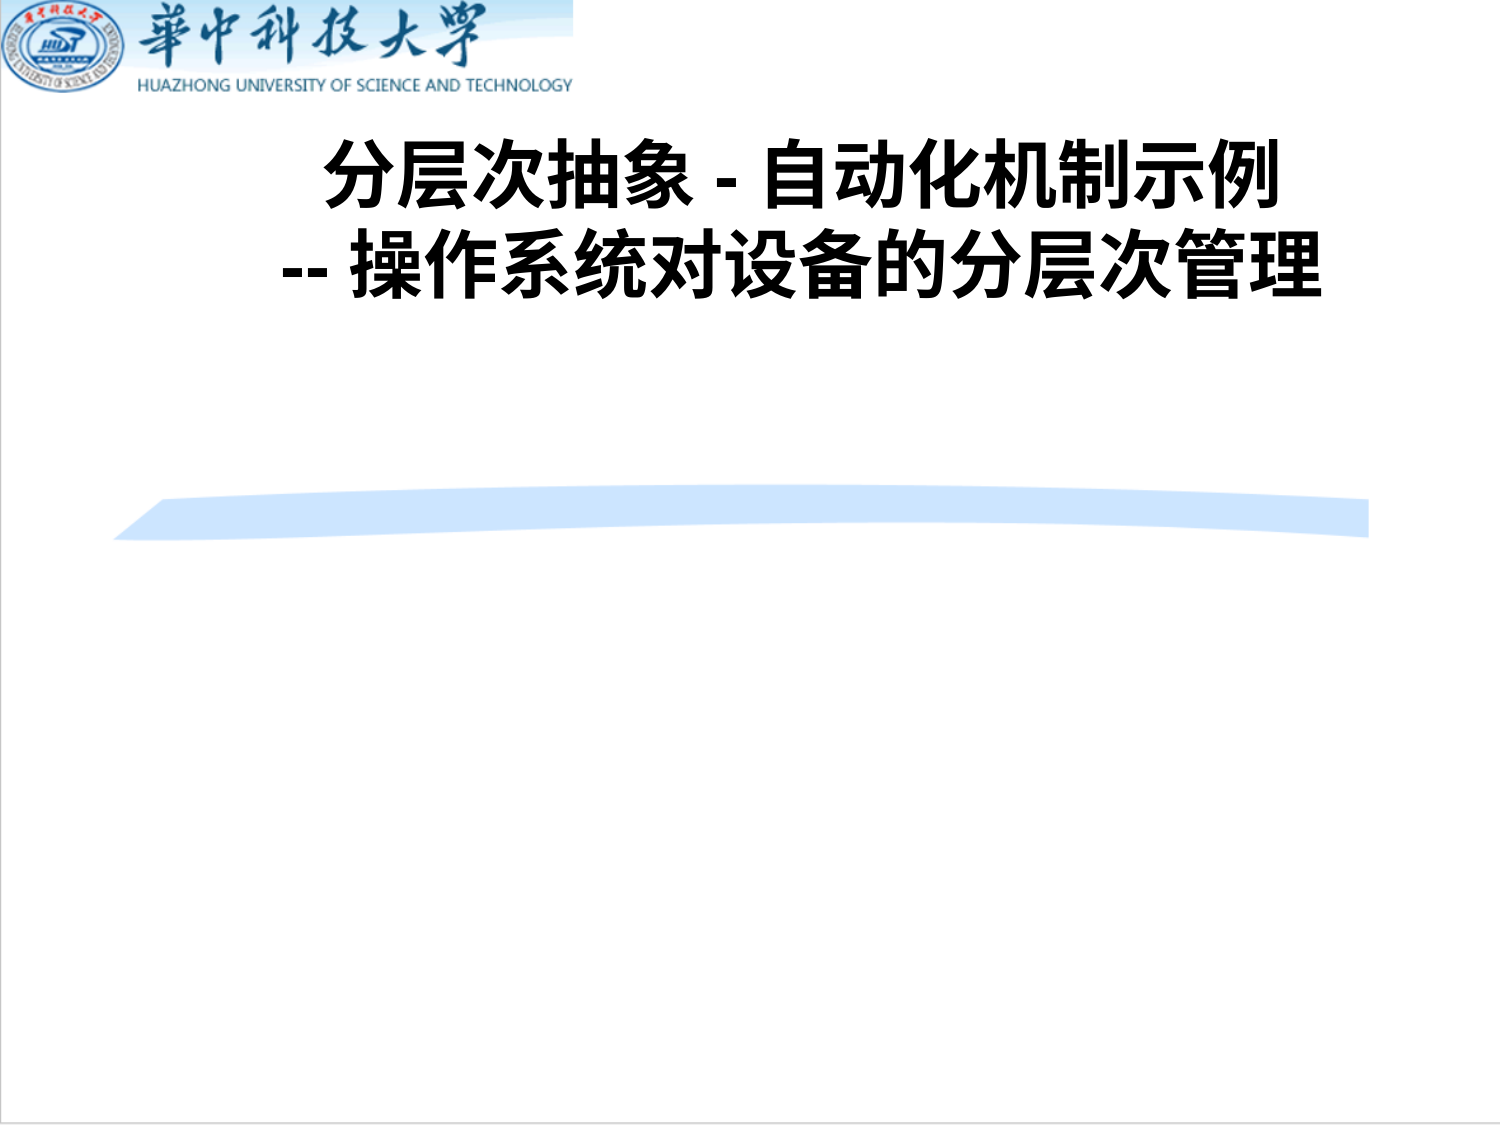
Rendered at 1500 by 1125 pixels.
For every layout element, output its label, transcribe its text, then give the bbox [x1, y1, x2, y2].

text_box 分层次抽象-自动化机制示例 --操作系统对设备的分层次管理 [196, 159, 1408, 276]
picture [0, 0, 1500, 1125]
